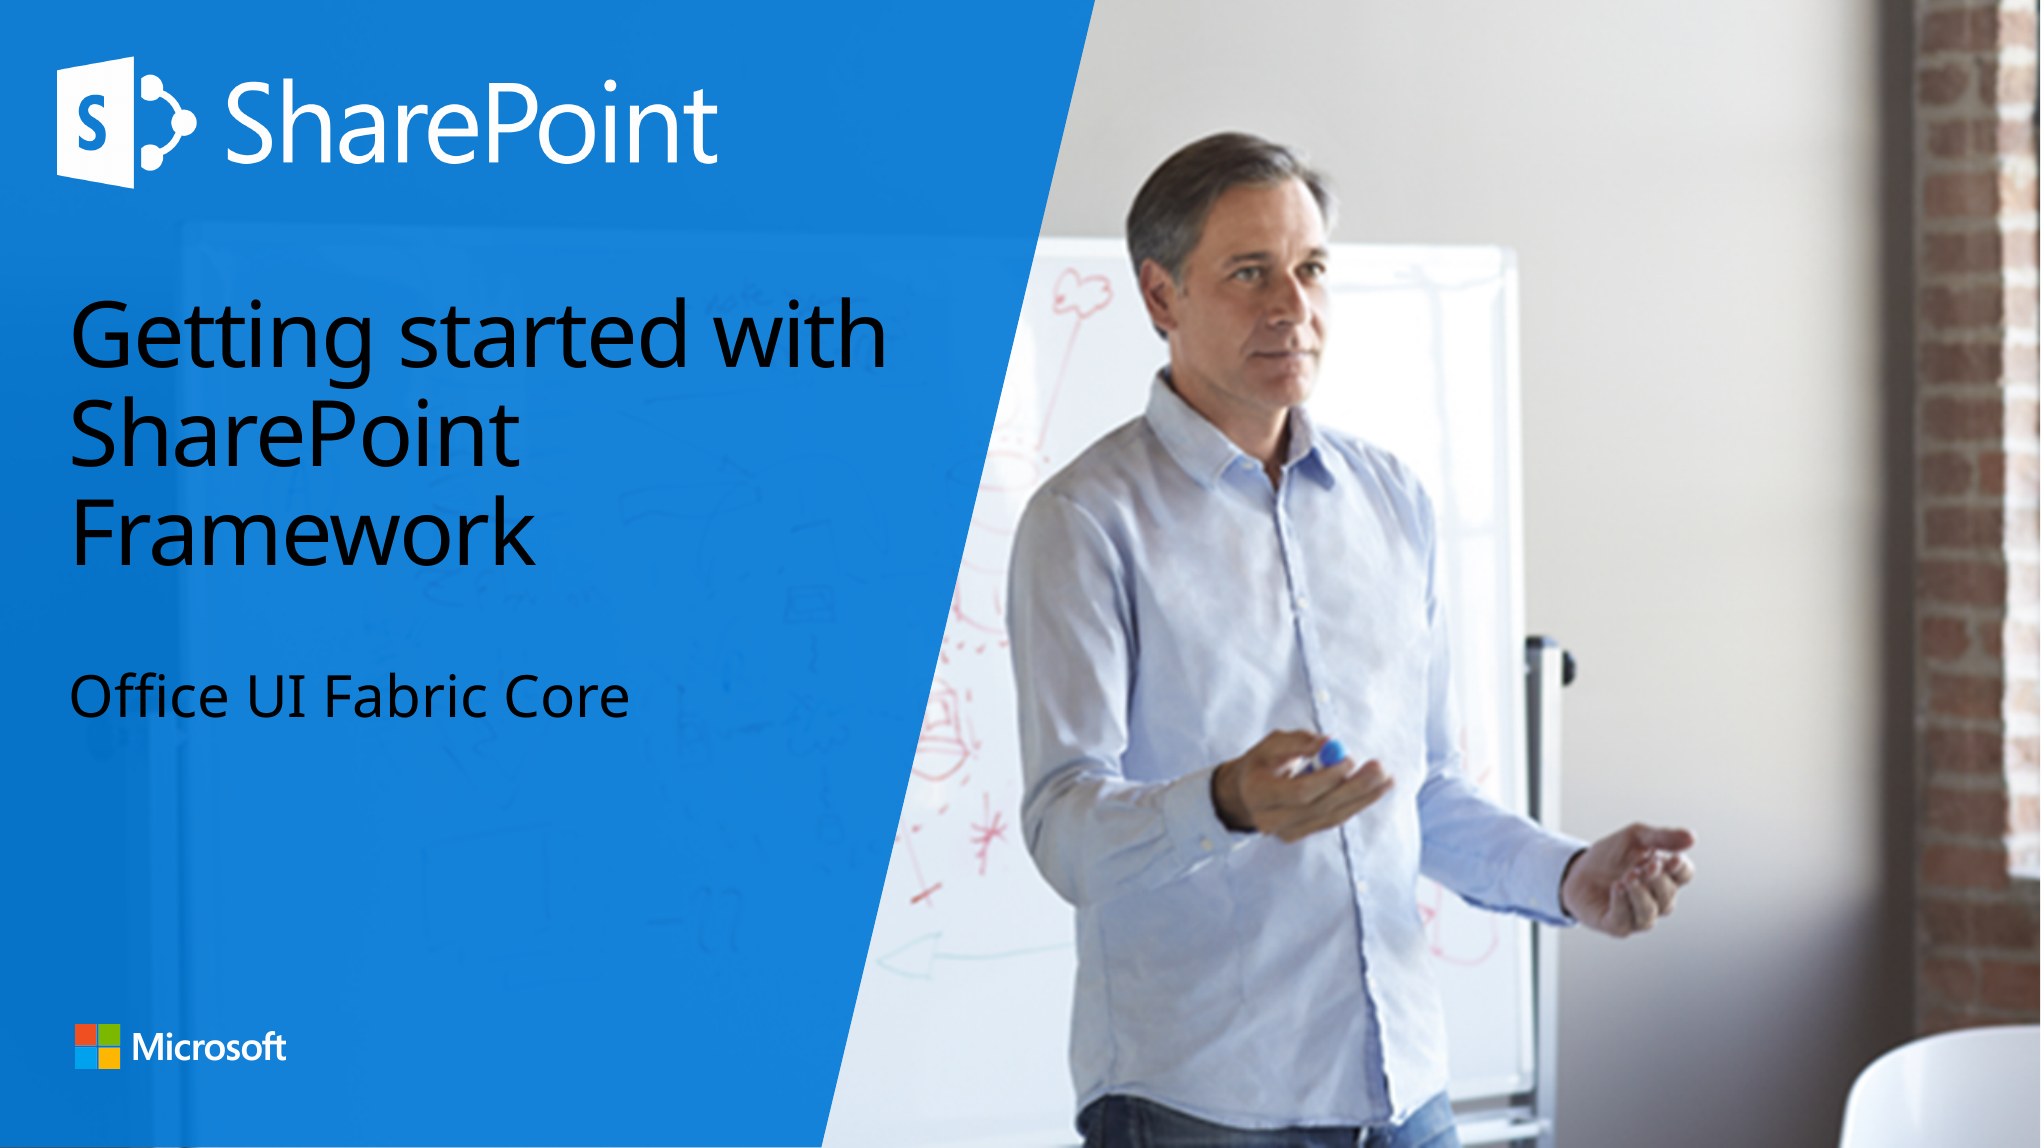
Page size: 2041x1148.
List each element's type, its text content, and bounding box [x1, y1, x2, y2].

picture [75, 1024, 286, 1069]
list Office UI Fabric Core [44, 648, 795, 949]
picture [822, 0, 2041, 1148]
title Getting started with SharePoint Framework [45, 273, 946, 649]
picture [0, 0, 773, 246]
